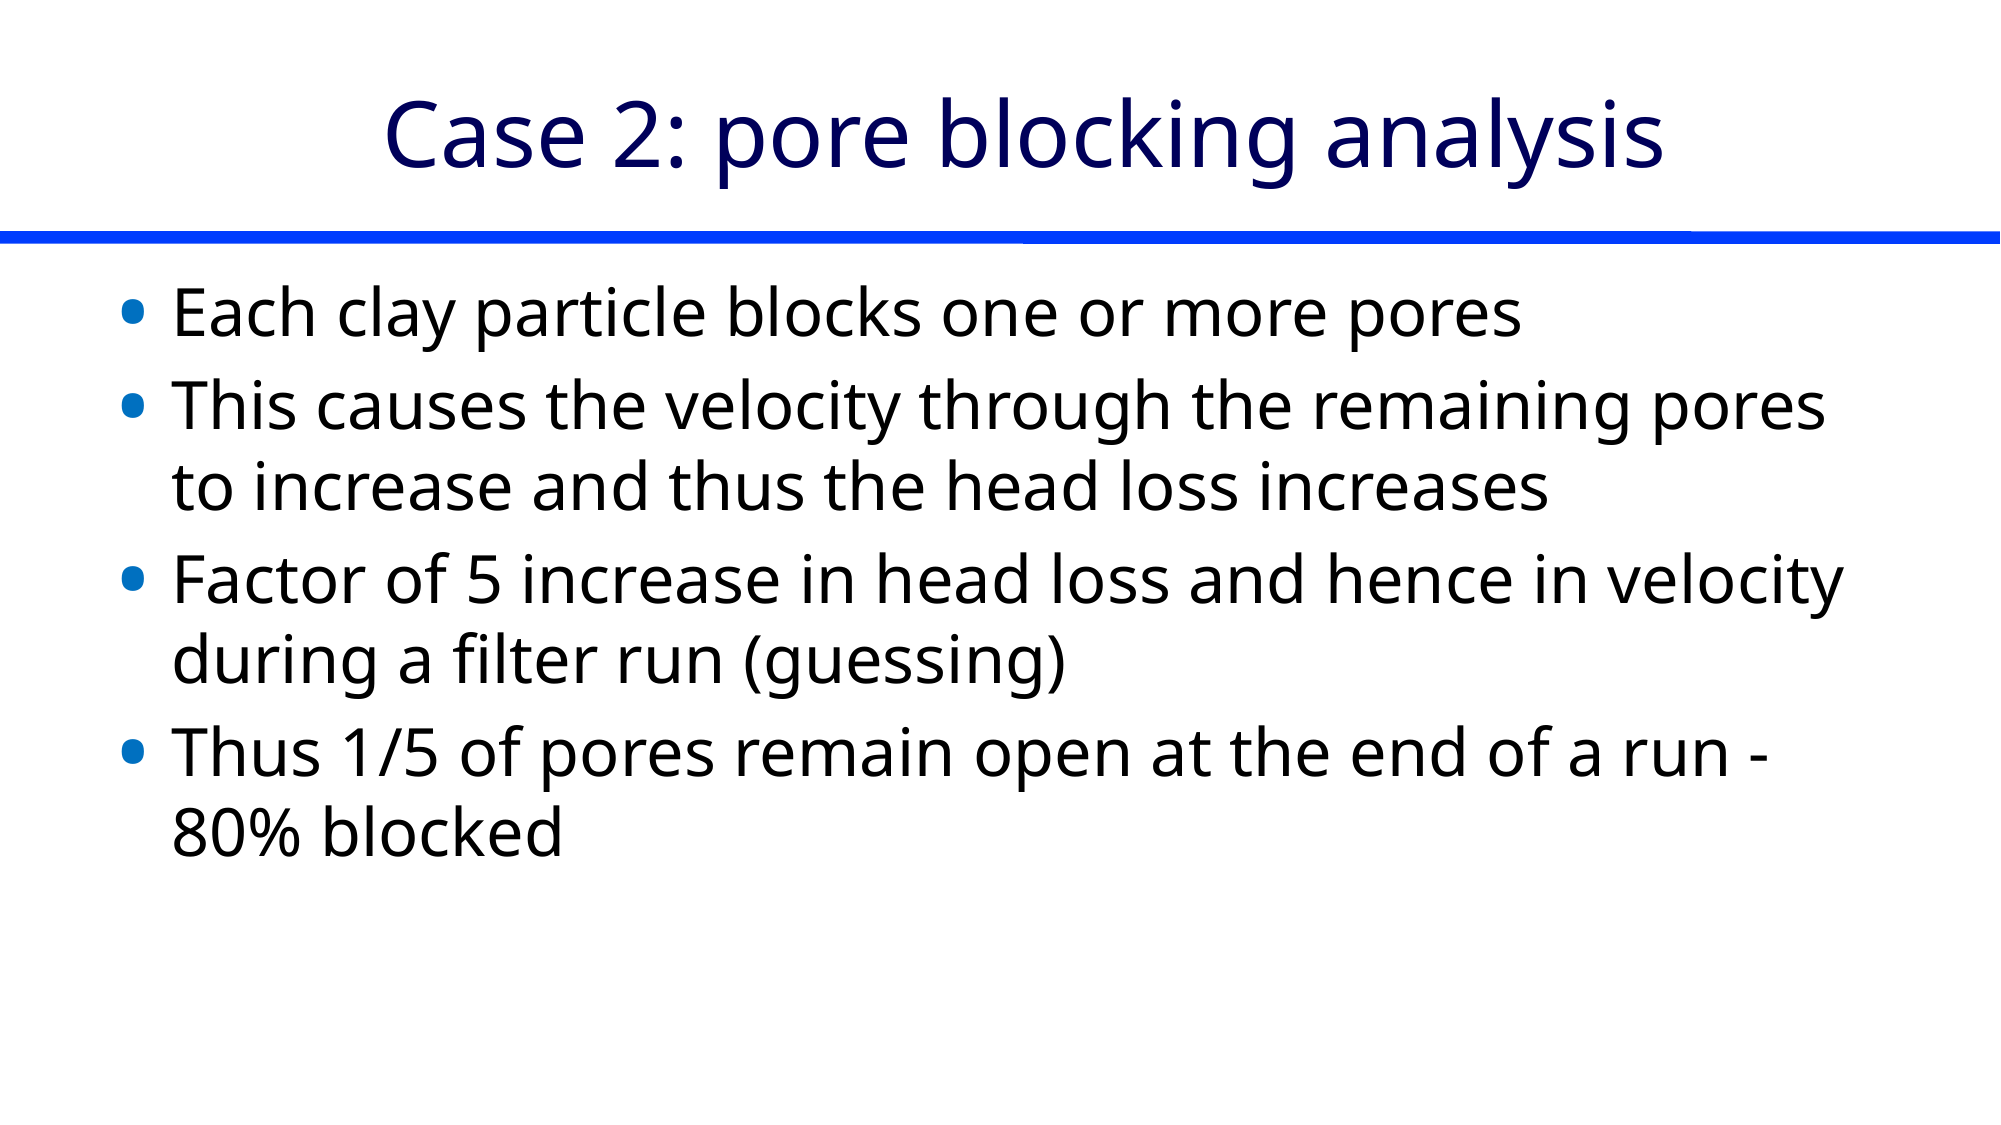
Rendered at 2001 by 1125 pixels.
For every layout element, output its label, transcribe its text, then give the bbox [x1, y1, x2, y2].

list Each clay particle blocks one or more pores This causes the velocity through the remaining pores to increase and thus the head loss increases Factor of 5 increase in head loss and hence in velocity during a filter run (guessing) Thus 1/5 of pores remain open at the end of a run - 80% blocked [99, 262, 1901, 1006]
title Case 2: pore blocking analysis [99, 37, 1950, 225]
